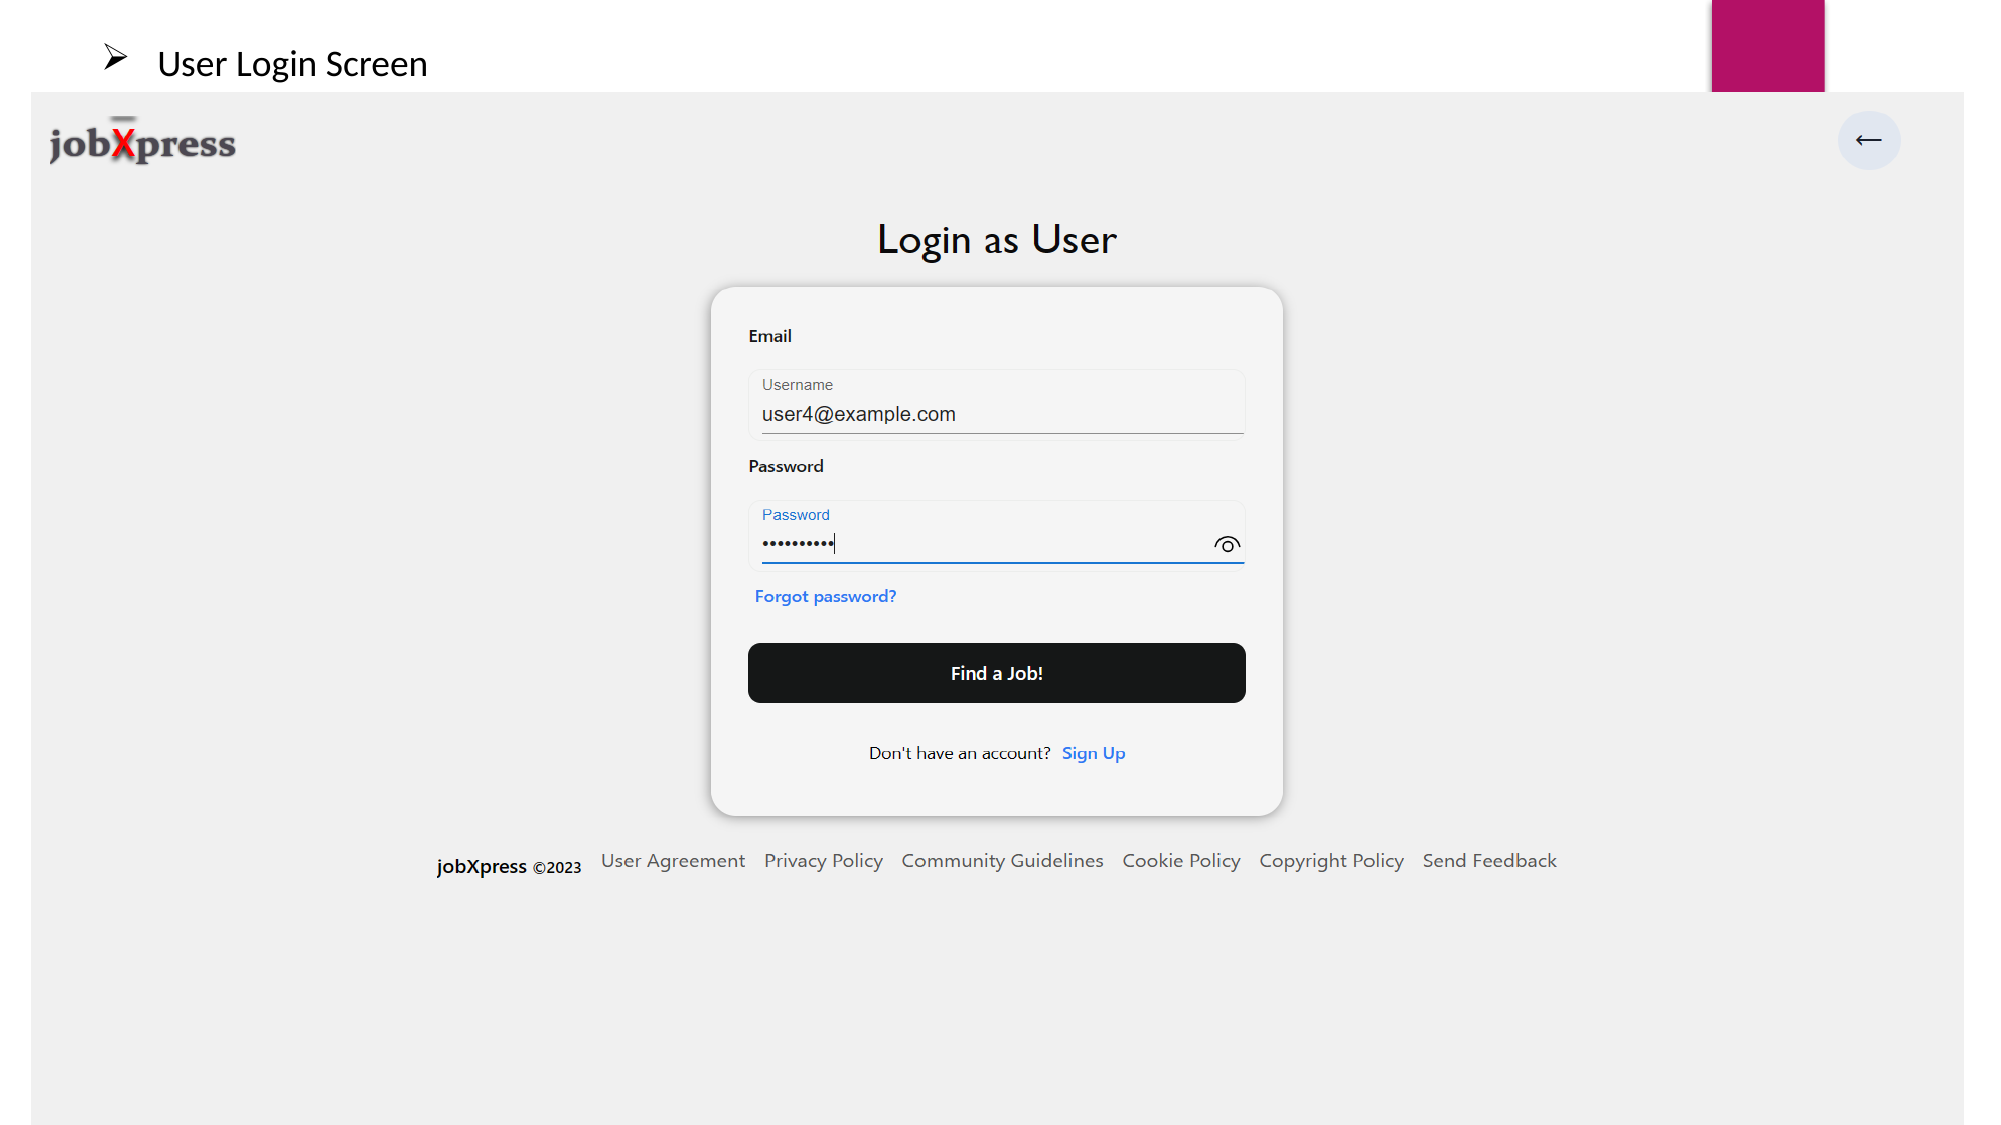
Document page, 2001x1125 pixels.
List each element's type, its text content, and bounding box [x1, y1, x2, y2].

text_box User Login Screen [86, 31, 1087, 90]
picture [30, 91, 1965, 1125]
